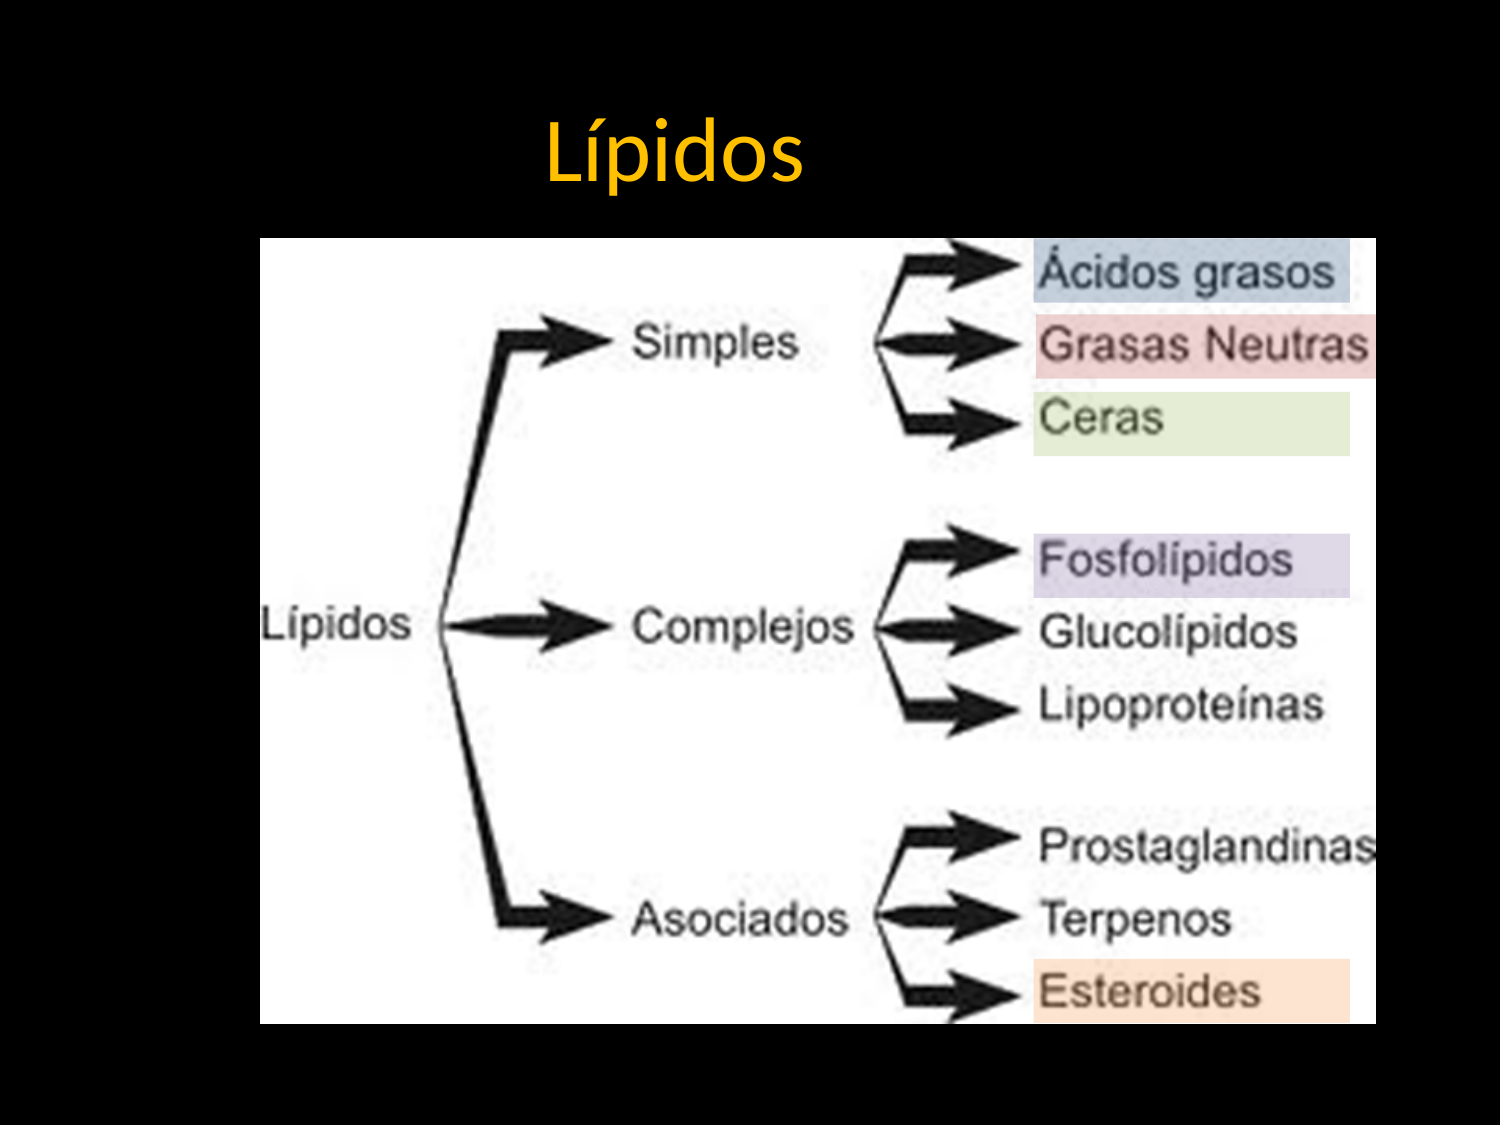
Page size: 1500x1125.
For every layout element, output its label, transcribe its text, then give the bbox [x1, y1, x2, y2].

text_box Lípidos [0, 50, 1350, 239]
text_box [260, 238, 1377, 1024]
